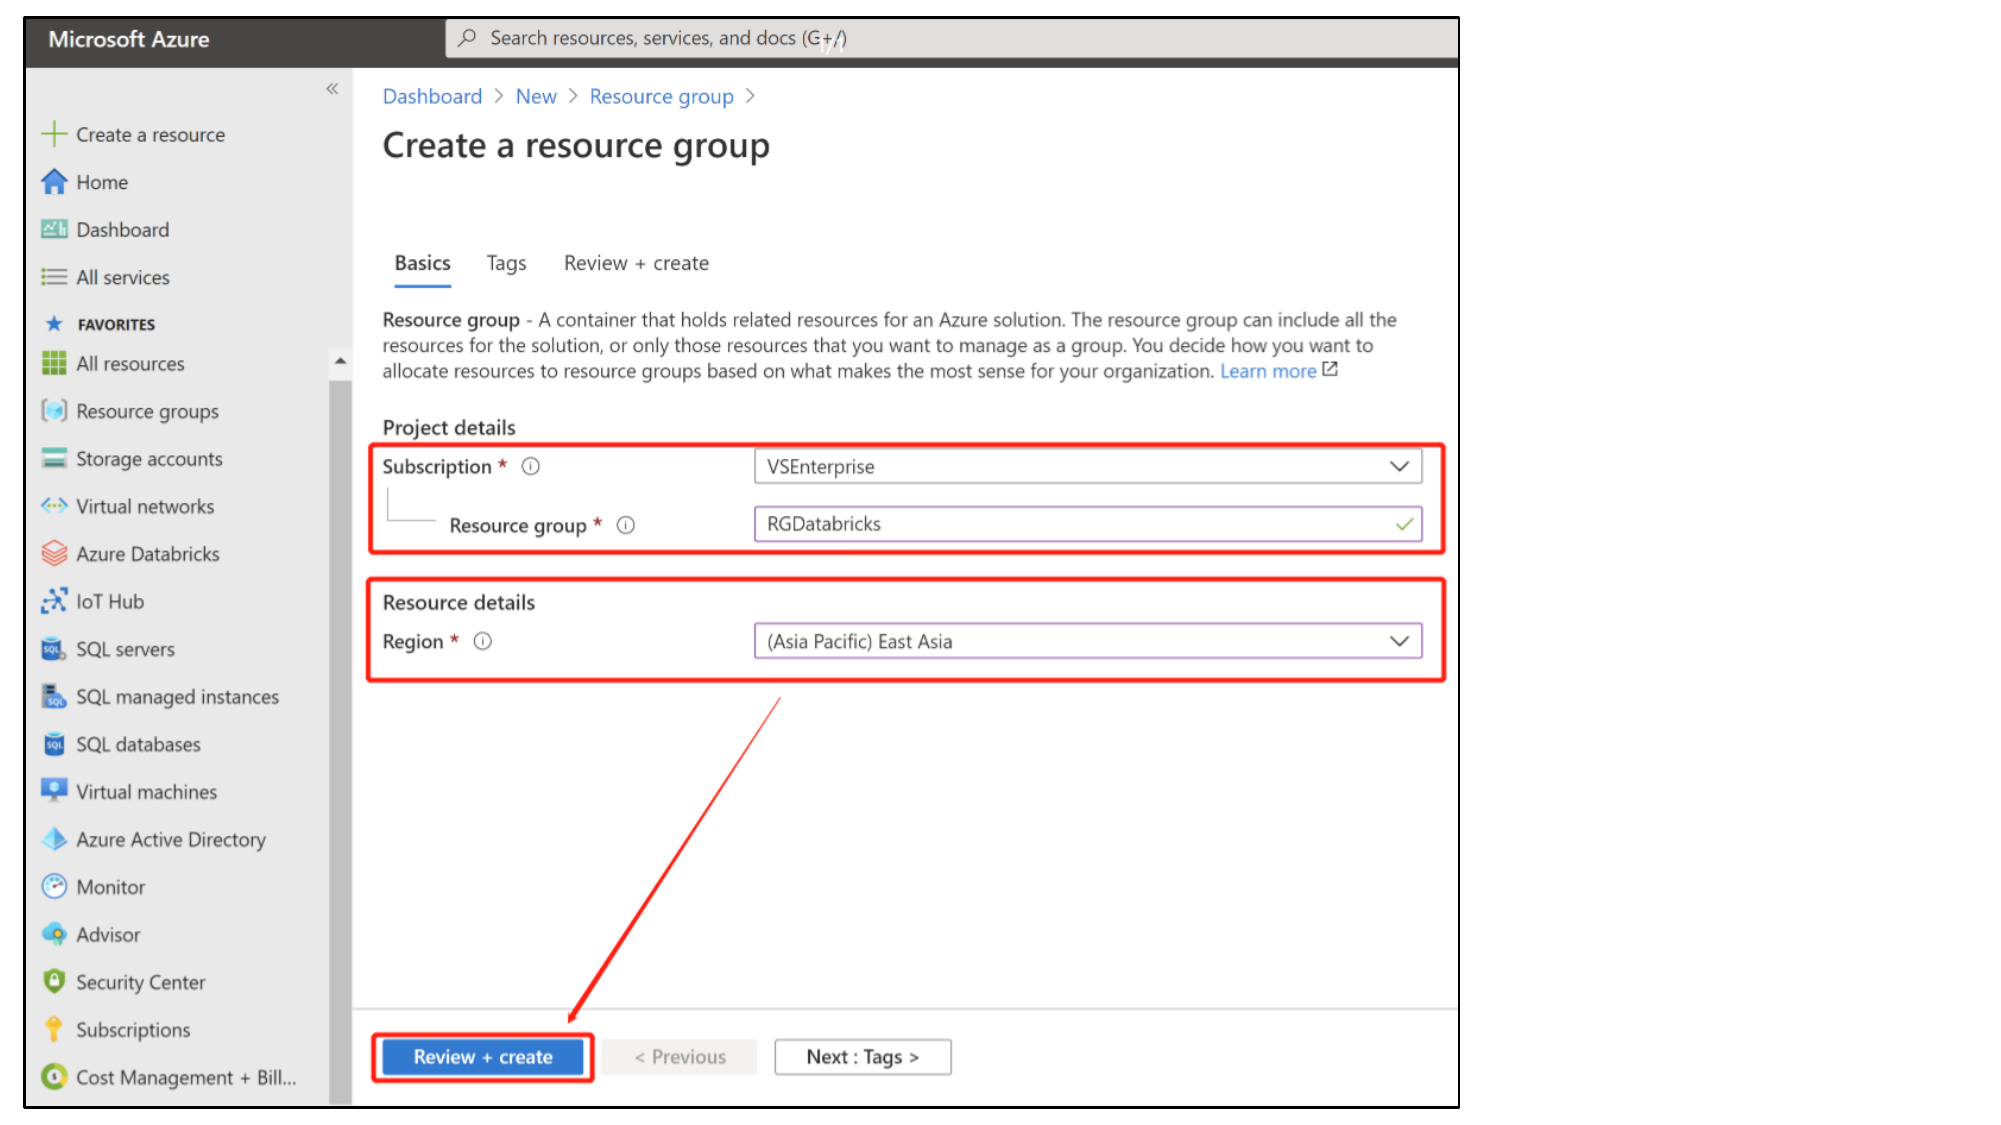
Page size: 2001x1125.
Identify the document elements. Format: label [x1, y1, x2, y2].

picture [26, 18, 1458, 1107]
